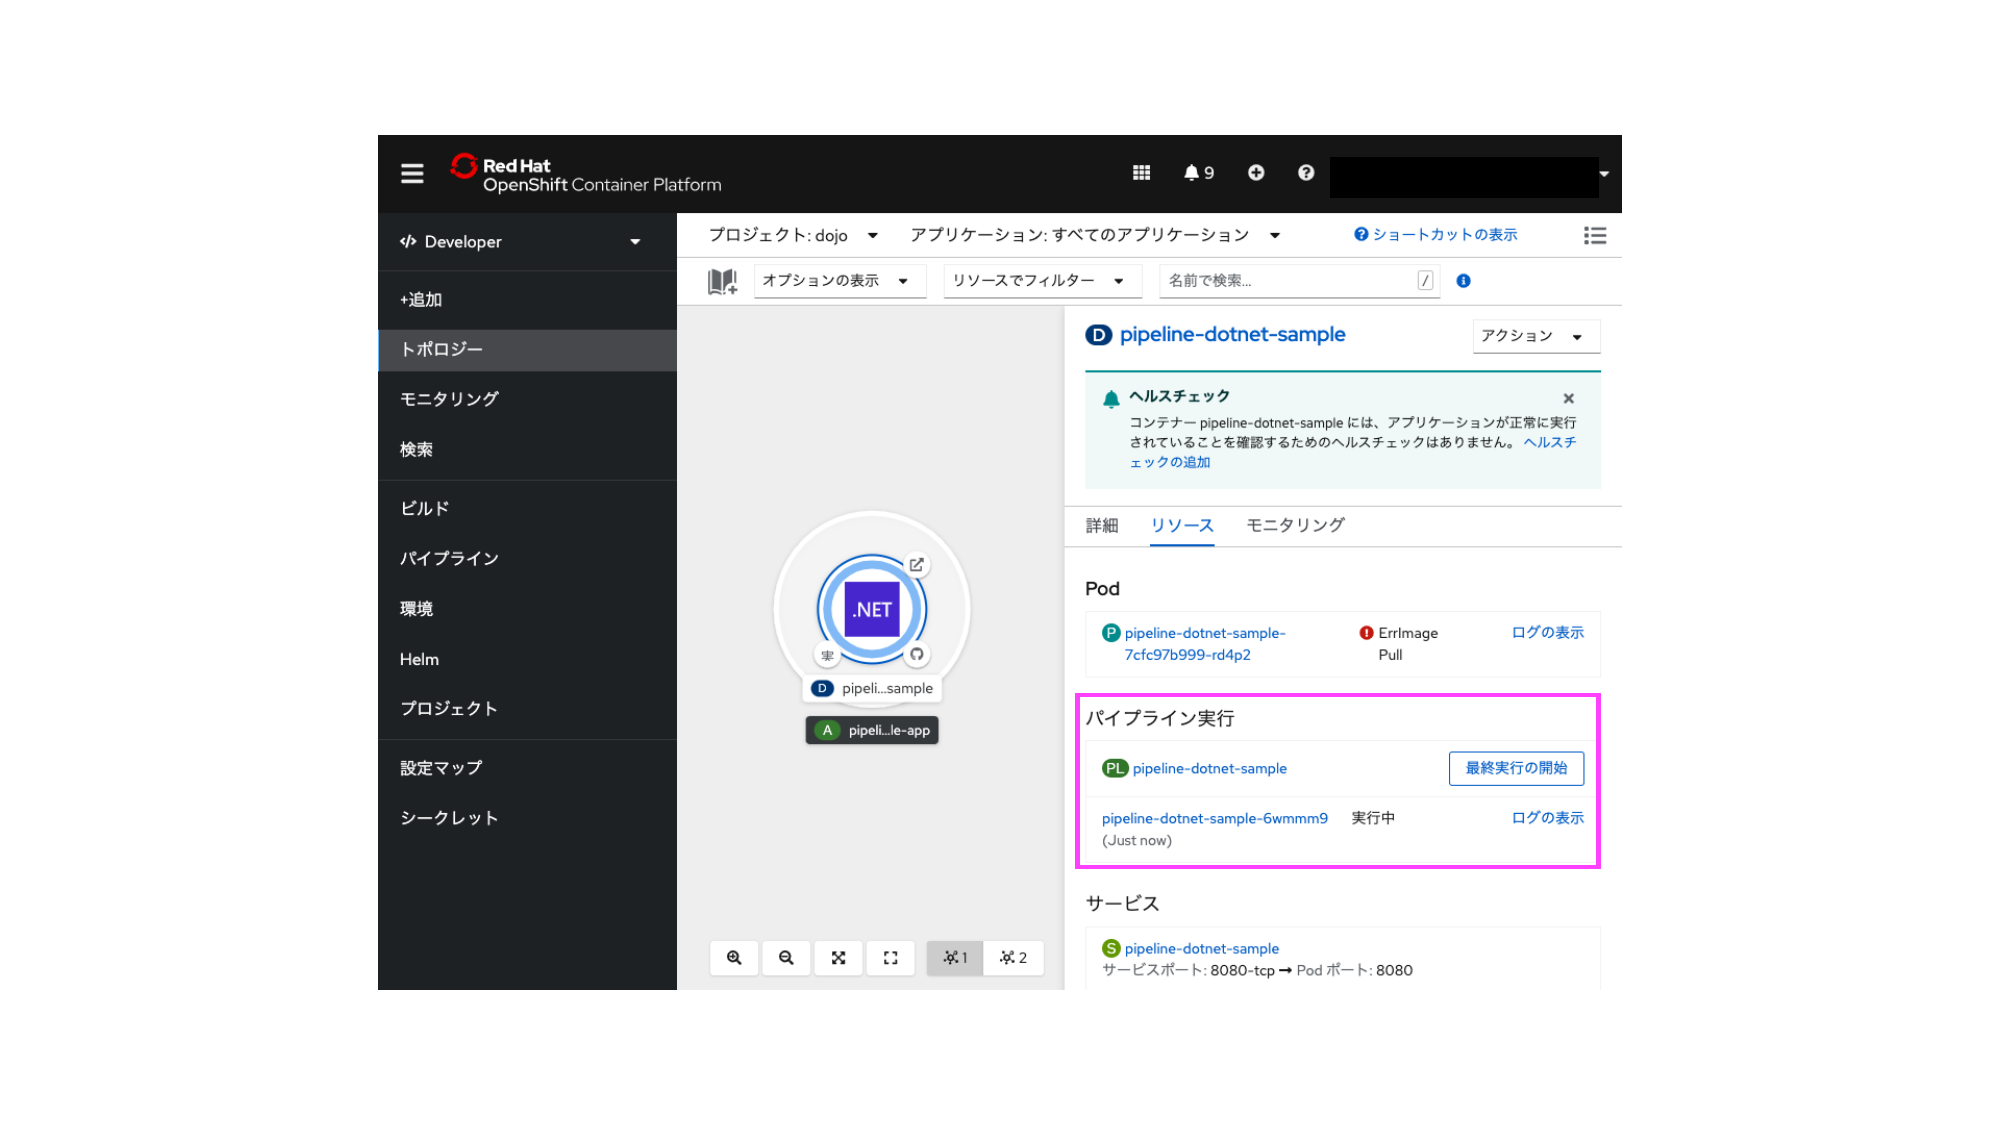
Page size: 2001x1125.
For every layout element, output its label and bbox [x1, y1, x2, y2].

text_box [378, 135, 1622, 990]
